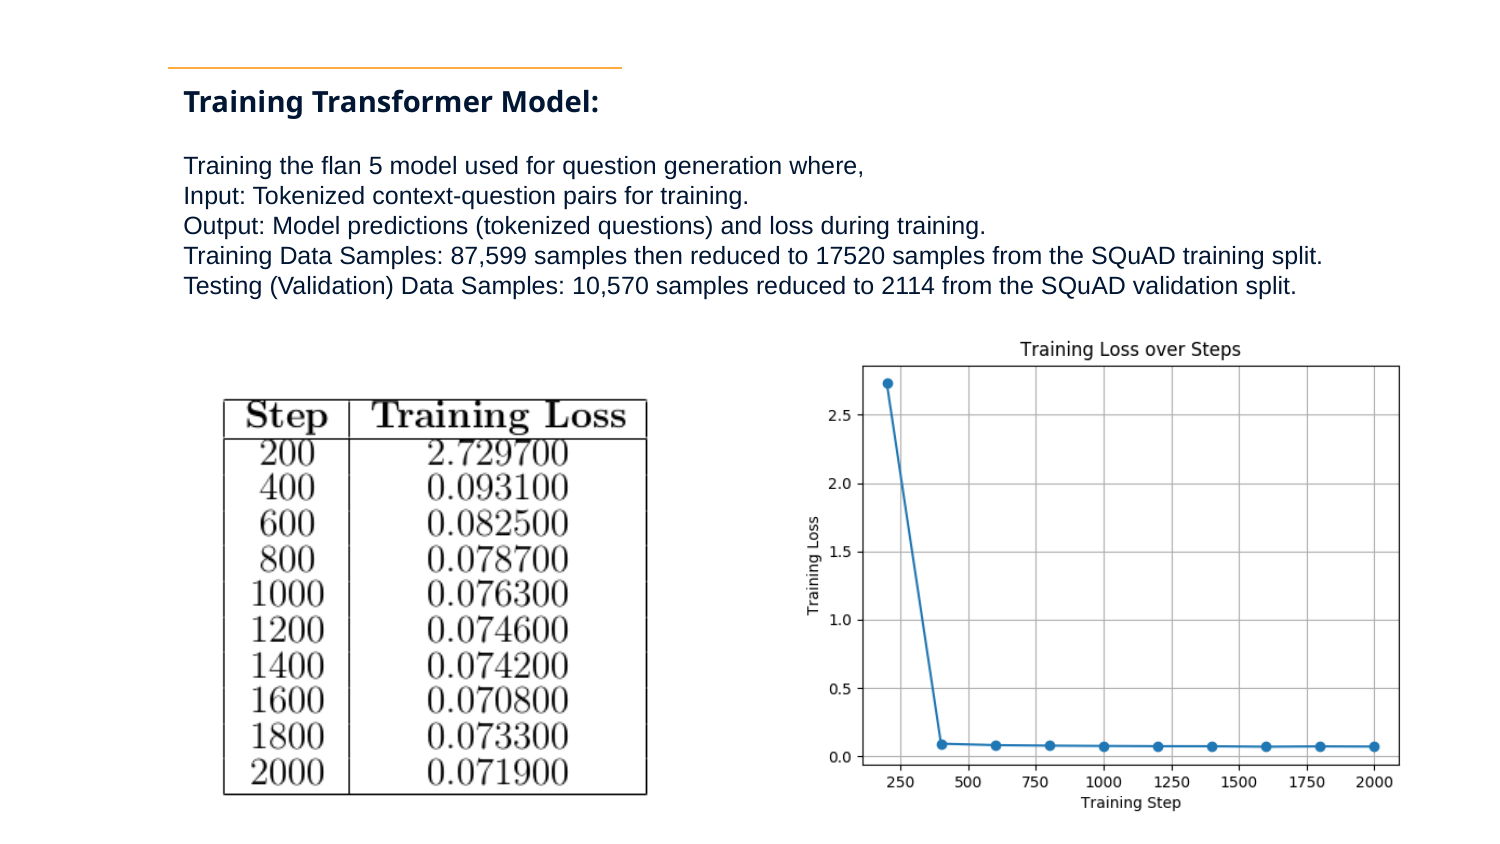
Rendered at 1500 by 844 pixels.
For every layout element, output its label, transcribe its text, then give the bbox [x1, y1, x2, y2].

picture [189, 381, 683, 844]
text_box Training the flan 5 model used for question generation where, Input: Tokenized context-question pairs for training. Output: Model predictions (tokenized questions) and loss during training. Training Data Samples: 87,599 samples then reduced to 17520 samples from the SQuAD training split. Testing (Validation) Data Samples: 10,570 samples reduced to 2114 from the SQuAD validation split. [168, 134, 1500, 345]
subtitle Training Transformer Model: [168, 67, 662, 134]
picture [776, 303, 1469, 823]
